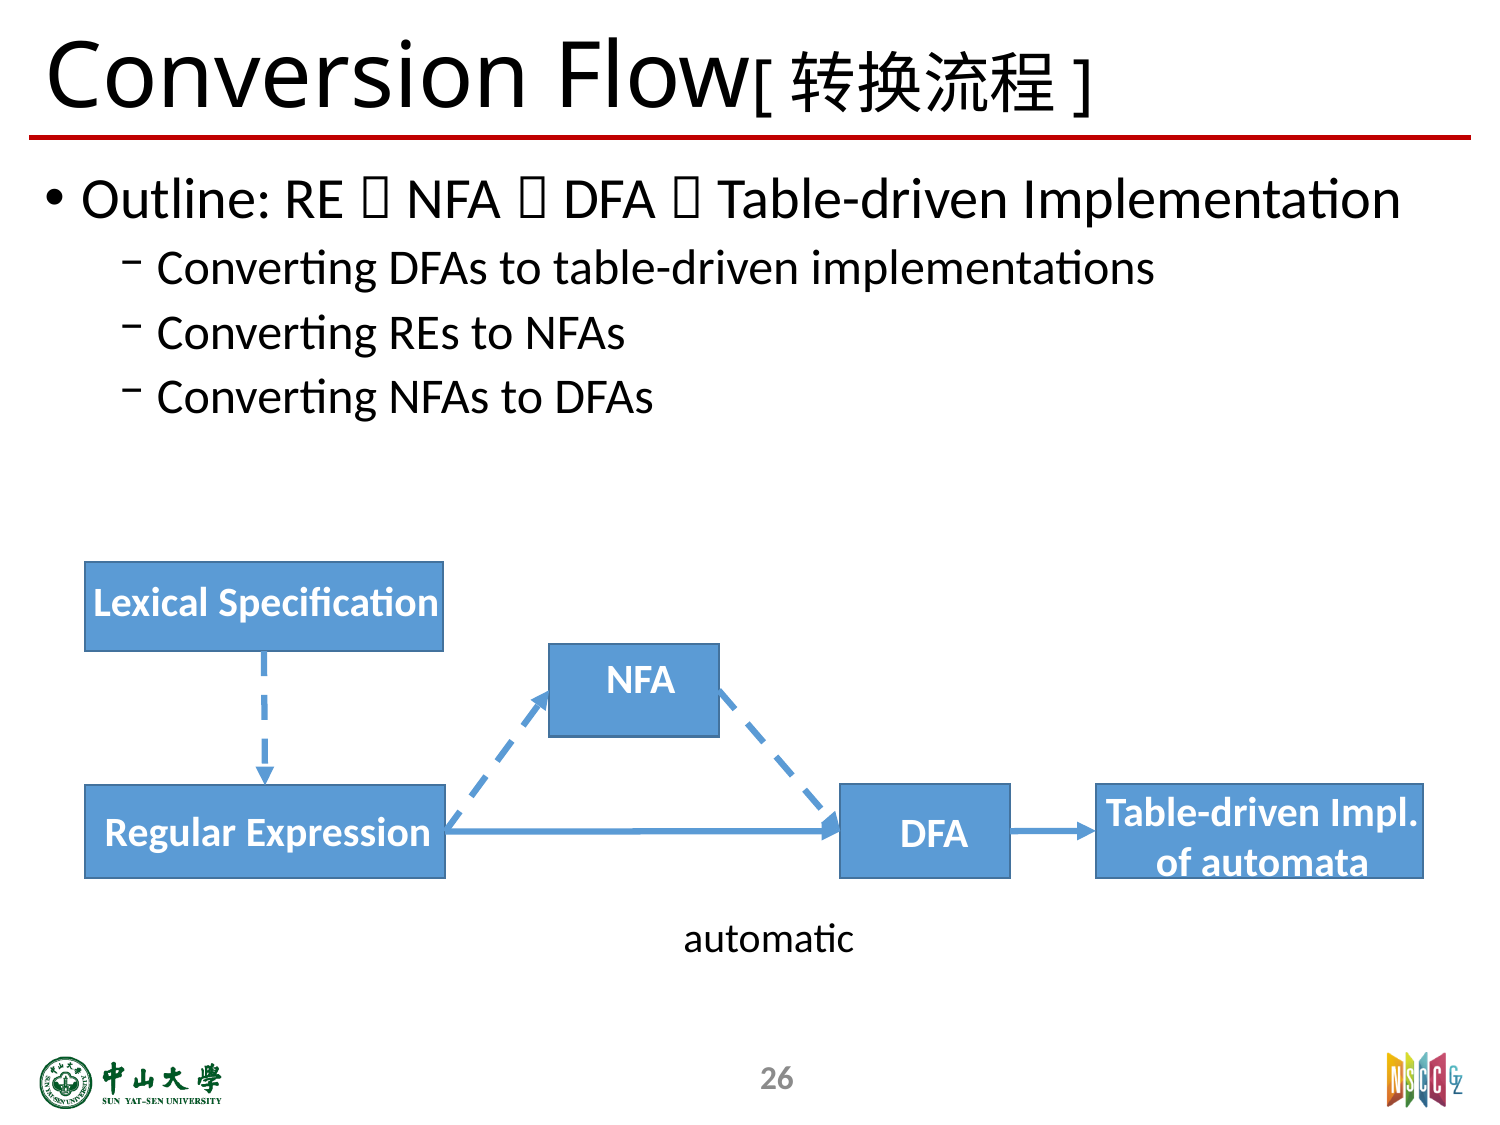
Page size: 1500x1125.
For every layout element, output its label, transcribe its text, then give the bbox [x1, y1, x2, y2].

slide_number 26 [608, 1045, 946, 1106]
picture [29, 1049, 231, 1118]
picture [1376, 1042, 1471, 1116]
list Outline: RE  NFA  DFA  Table-driven Implementation Converting DFAs to table-driven implementations Converting REs to NFAs Converting NFAs to DFAs [29, 160, 1471, 655]
title Conversion Flow[转换流程] [29, 19, 1471, 138]
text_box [76, 562, 1492, 970]
